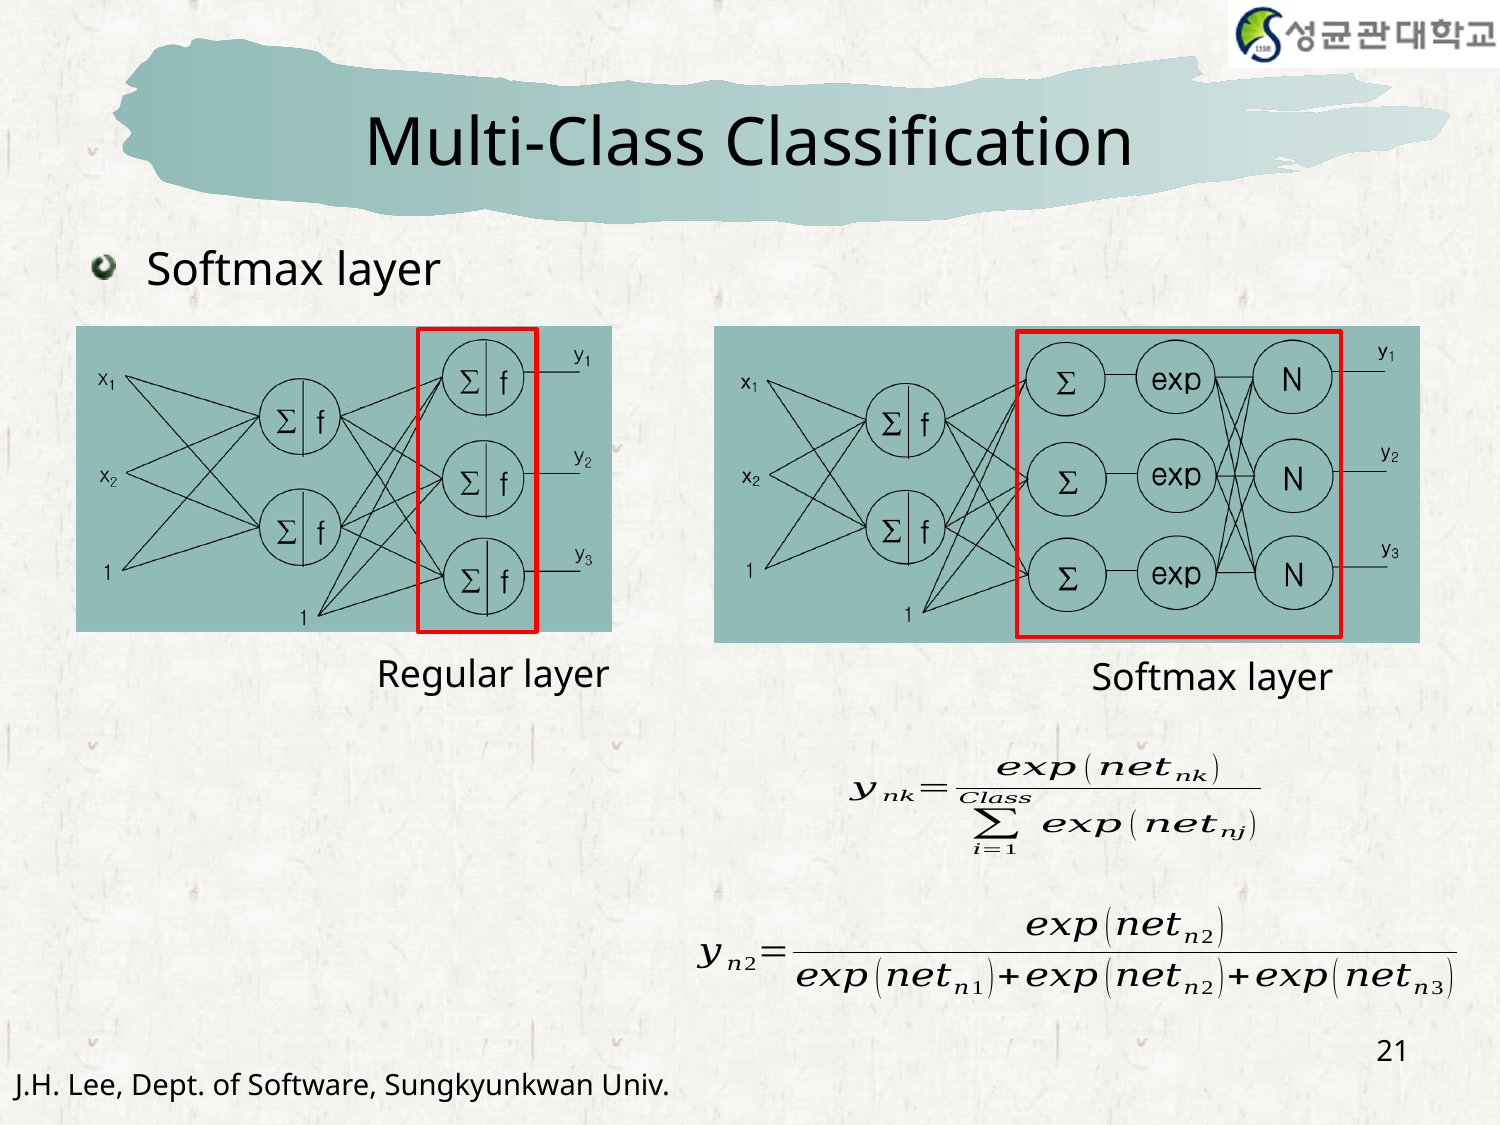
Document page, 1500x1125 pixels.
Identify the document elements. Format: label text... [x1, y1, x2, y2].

list Softmax layer [75, 231, 1425, 1005]
slide_number 21 [1074, 1024, 1426, 1103]
title Multi-Class Classification [75, 45, 1425, 231]
footer J.H. Lee, Dept. of Software, Sungkyunkwan Univ. [0, 1058, 762, 1102]
text_box Softmax layer [1076, 651, 1349, 705]
text_box Regular layer [361, 642, 625, 703]
picture [0, 0, 1500, 1125]
